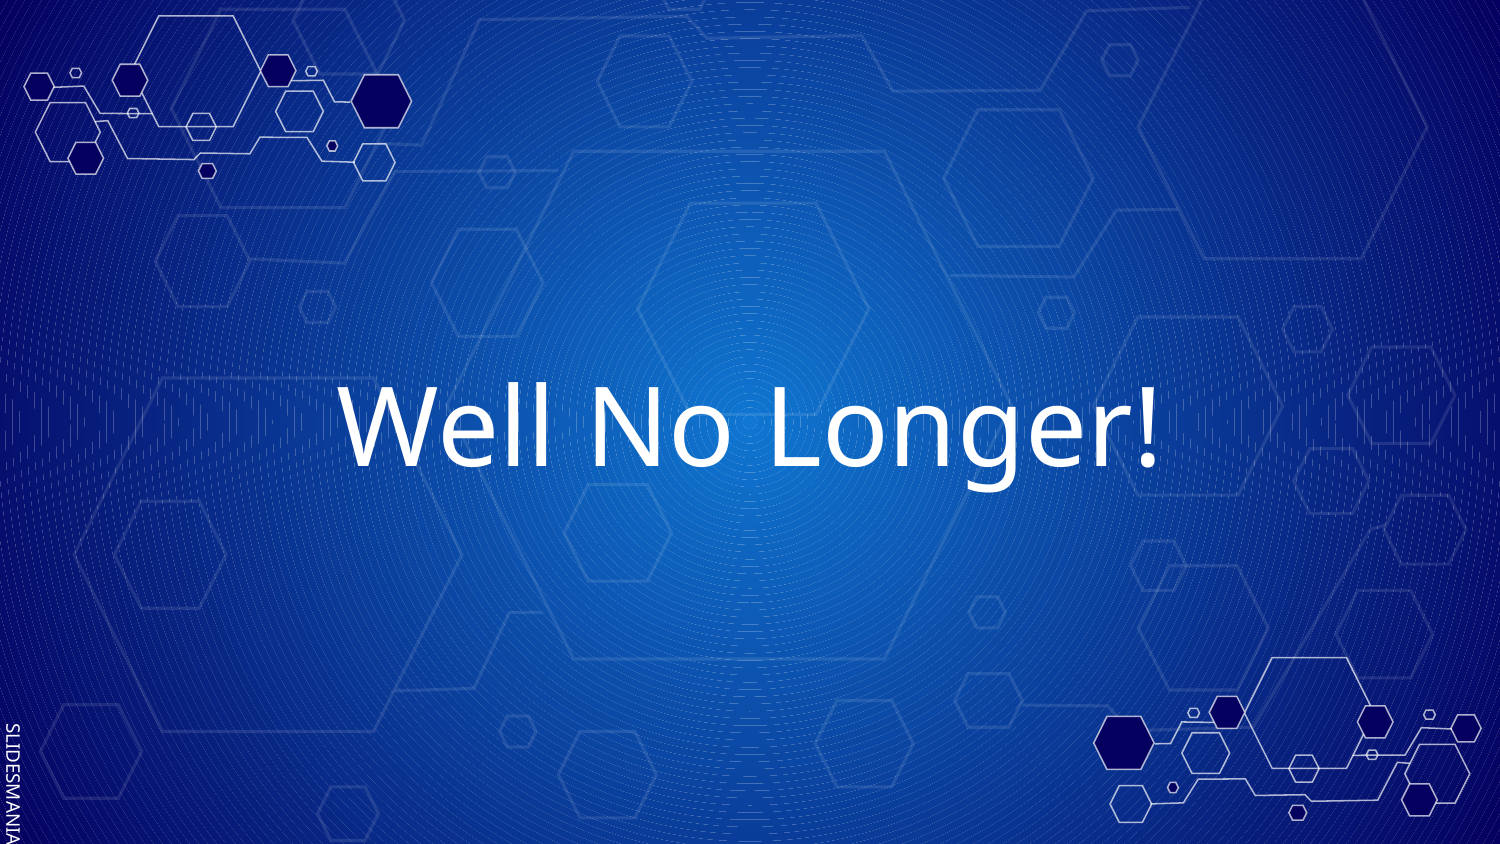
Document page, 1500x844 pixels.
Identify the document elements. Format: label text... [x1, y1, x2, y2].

title Well No Longer! [51, 352, 1449, 491]
